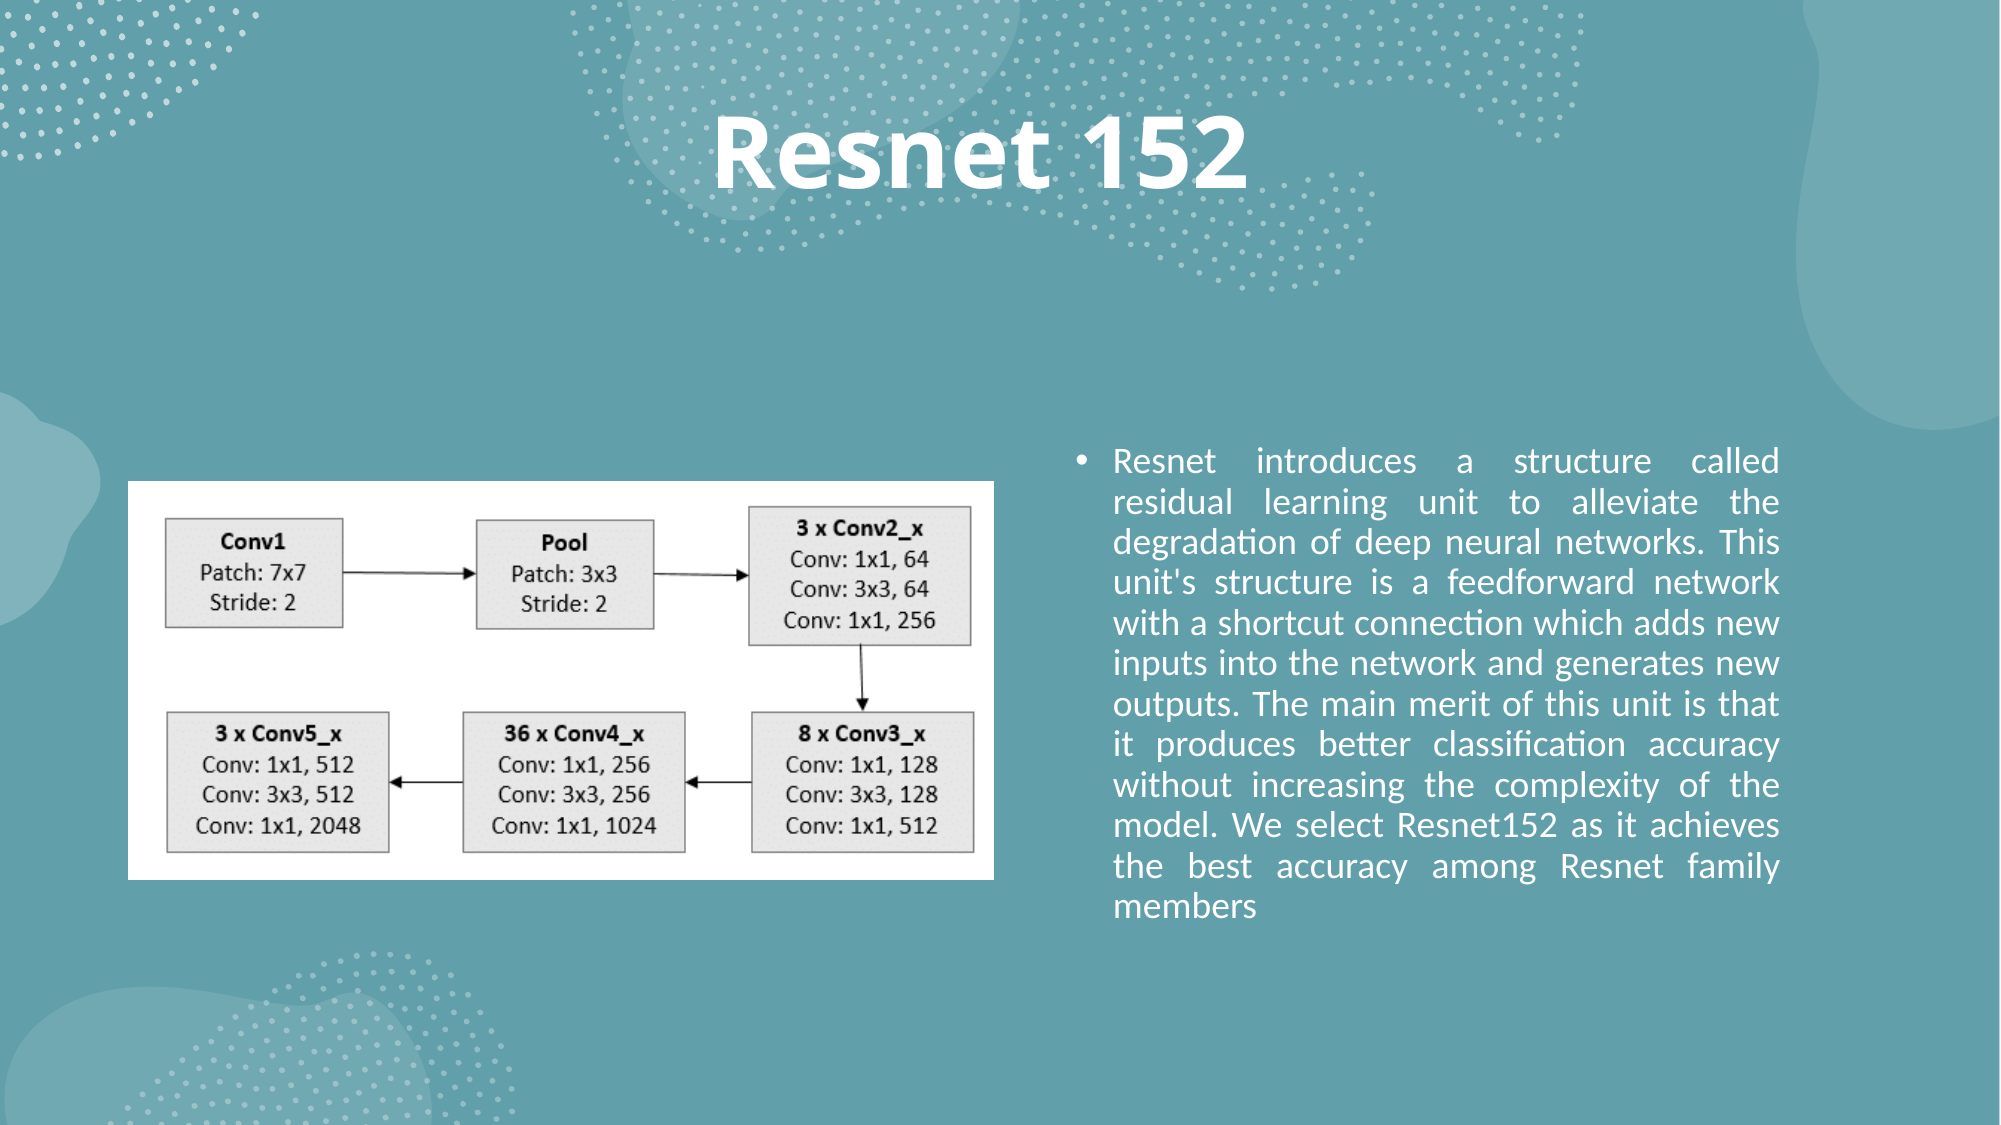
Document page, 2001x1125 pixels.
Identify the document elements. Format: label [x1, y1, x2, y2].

text_box [0, 0, 2000, 1125]
